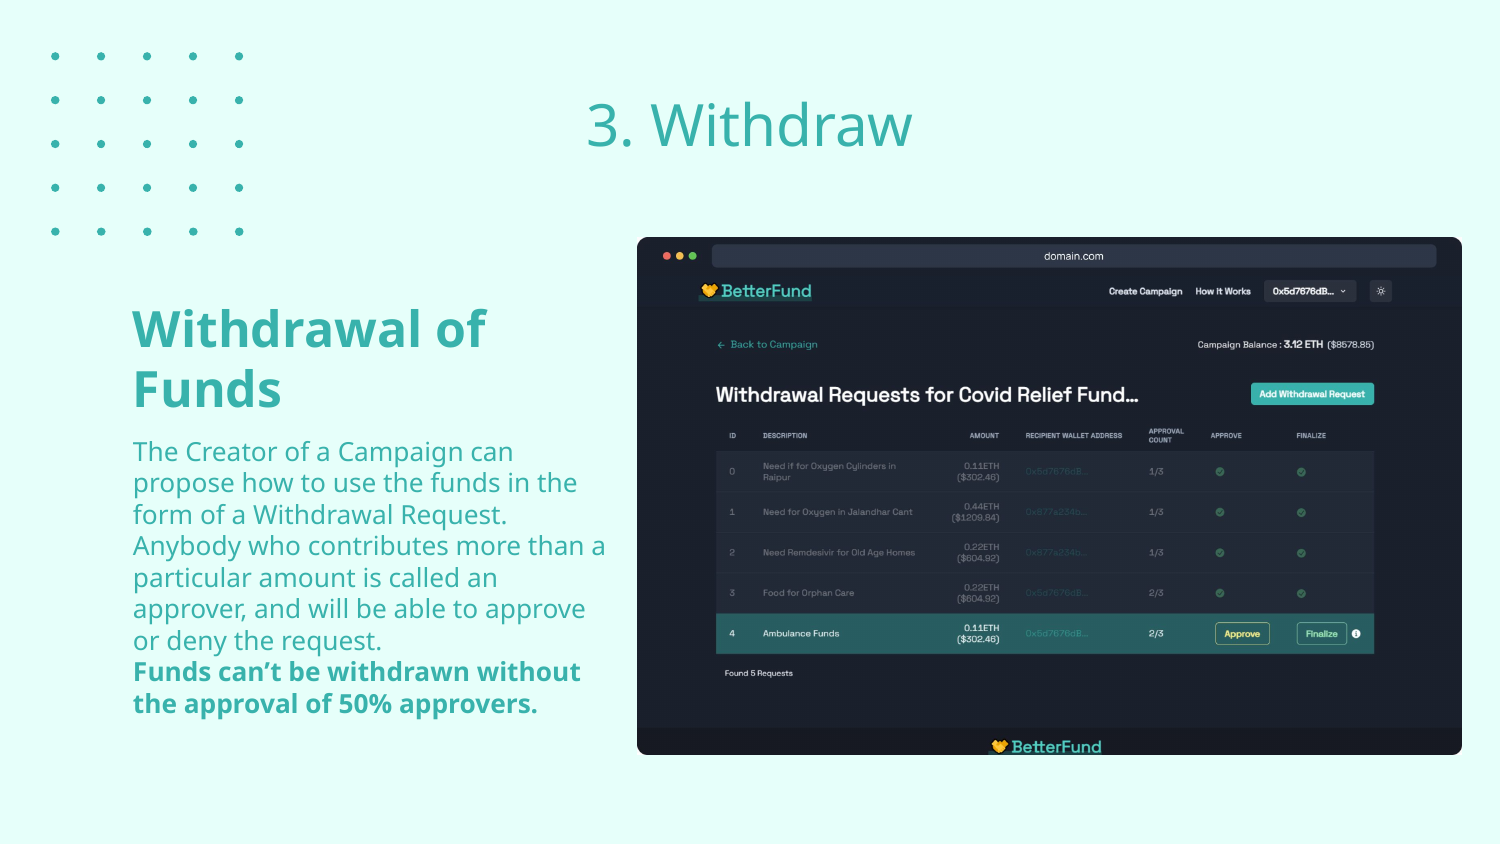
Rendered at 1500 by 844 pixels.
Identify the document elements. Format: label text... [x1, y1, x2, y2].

text_box The Creator of a Campaign can propose how to use the funds in the form of a Withdrawal Request. Anybody who contributes more than a particular amount is called an approver, and will be able to approve or deny the request. Funds can’t be withdrawn without the approval of 50% approvers. [118, 419, 627, 739]
picture [637, 237, 1462, 755]
text_box Withdrawal of Funds [118, 293, 554, 422]
title 3. Withdraw [118, 72, 1382, 167]
